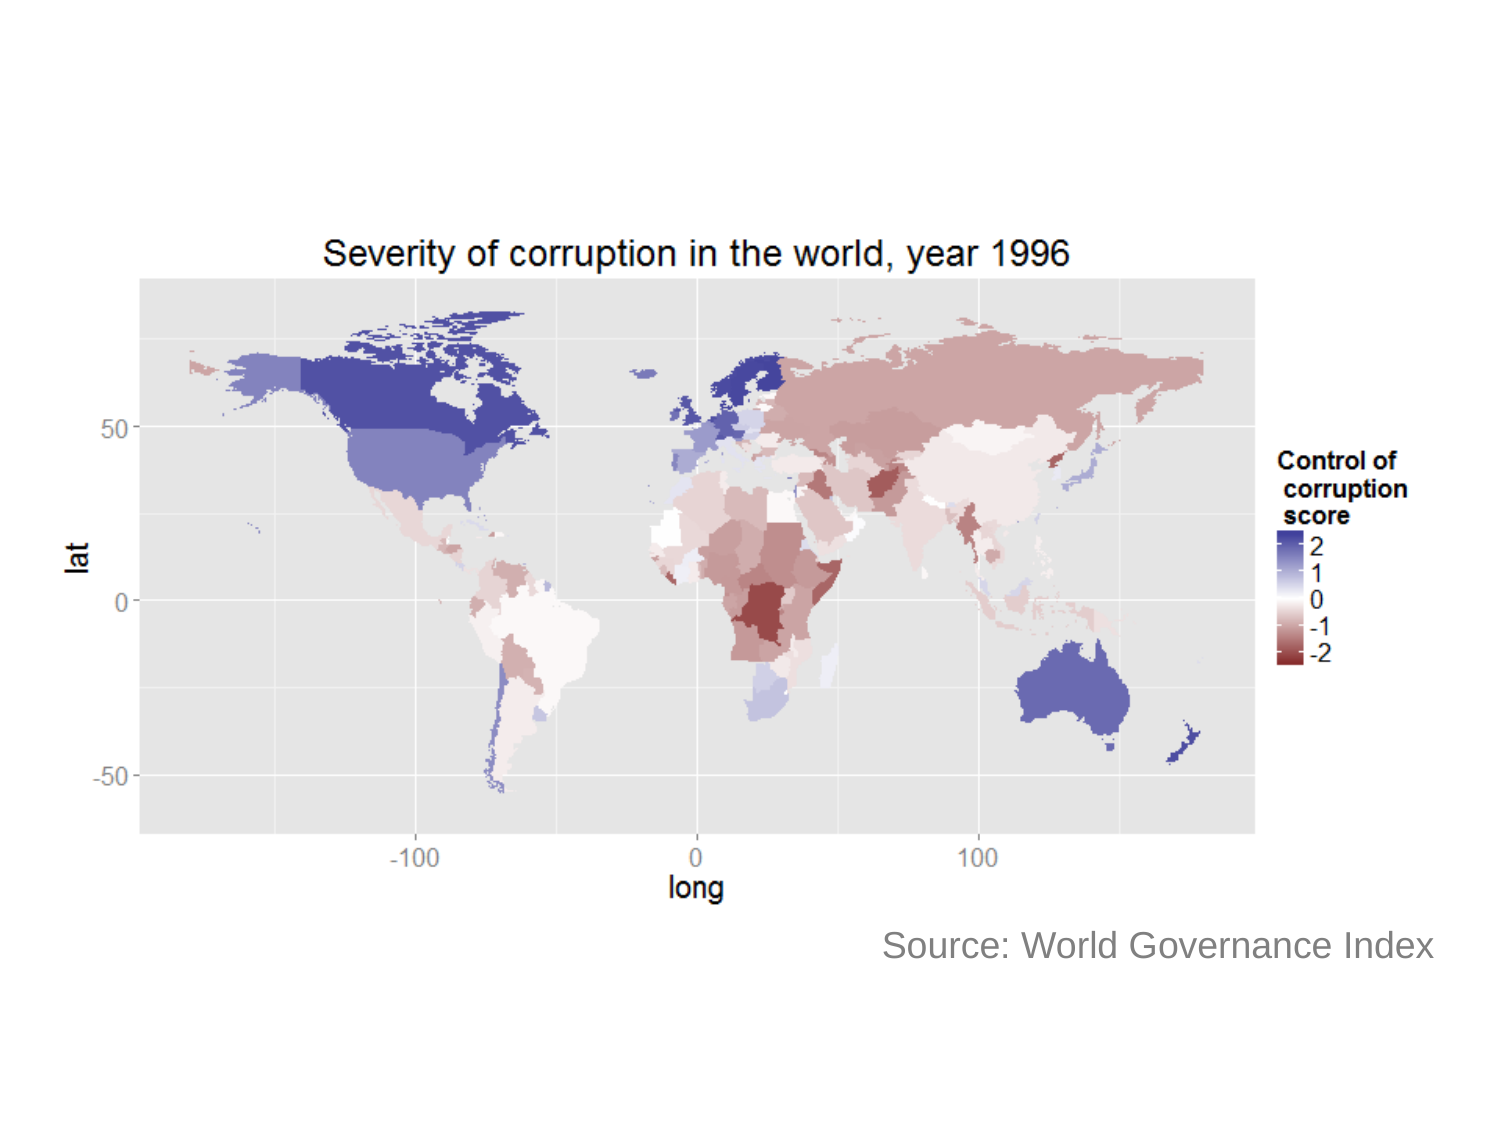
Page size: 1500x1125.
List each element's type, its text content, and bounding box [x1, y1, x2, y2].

picture [46, 210, 1454, 915]
text_box Source: World Governance Index [867, 923, 1450, 974]
